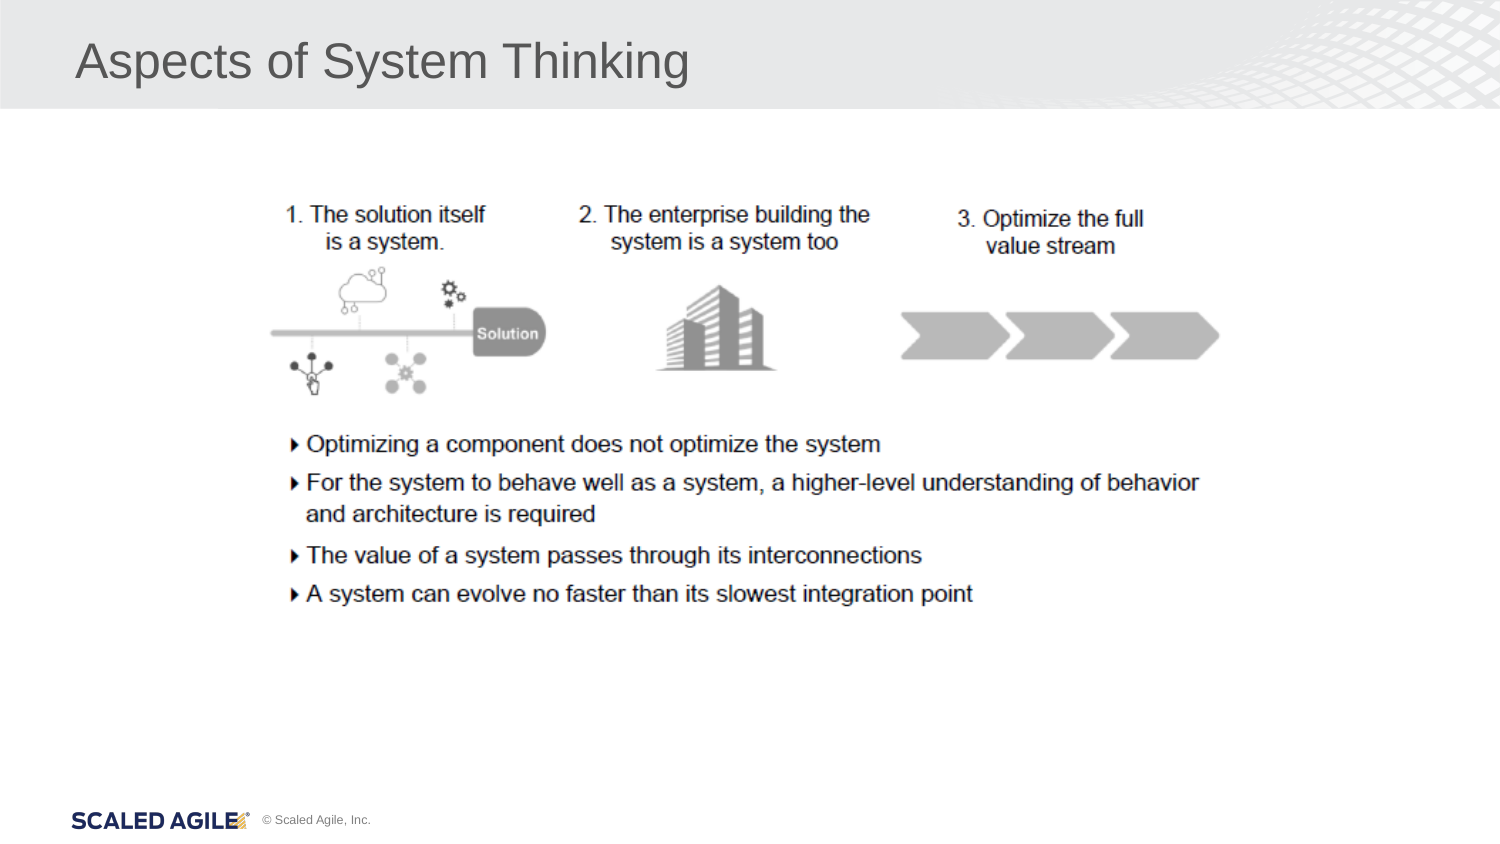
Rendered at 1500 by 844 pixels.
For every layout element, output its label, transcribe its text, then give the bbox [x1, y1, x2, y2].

picture [0, 0, 1500, 109]
title Aspects of System Thinking [74, 27, 1425, 84]
picture [243, 187, 1240, 632]
picture [69, 809, 254, 831]
